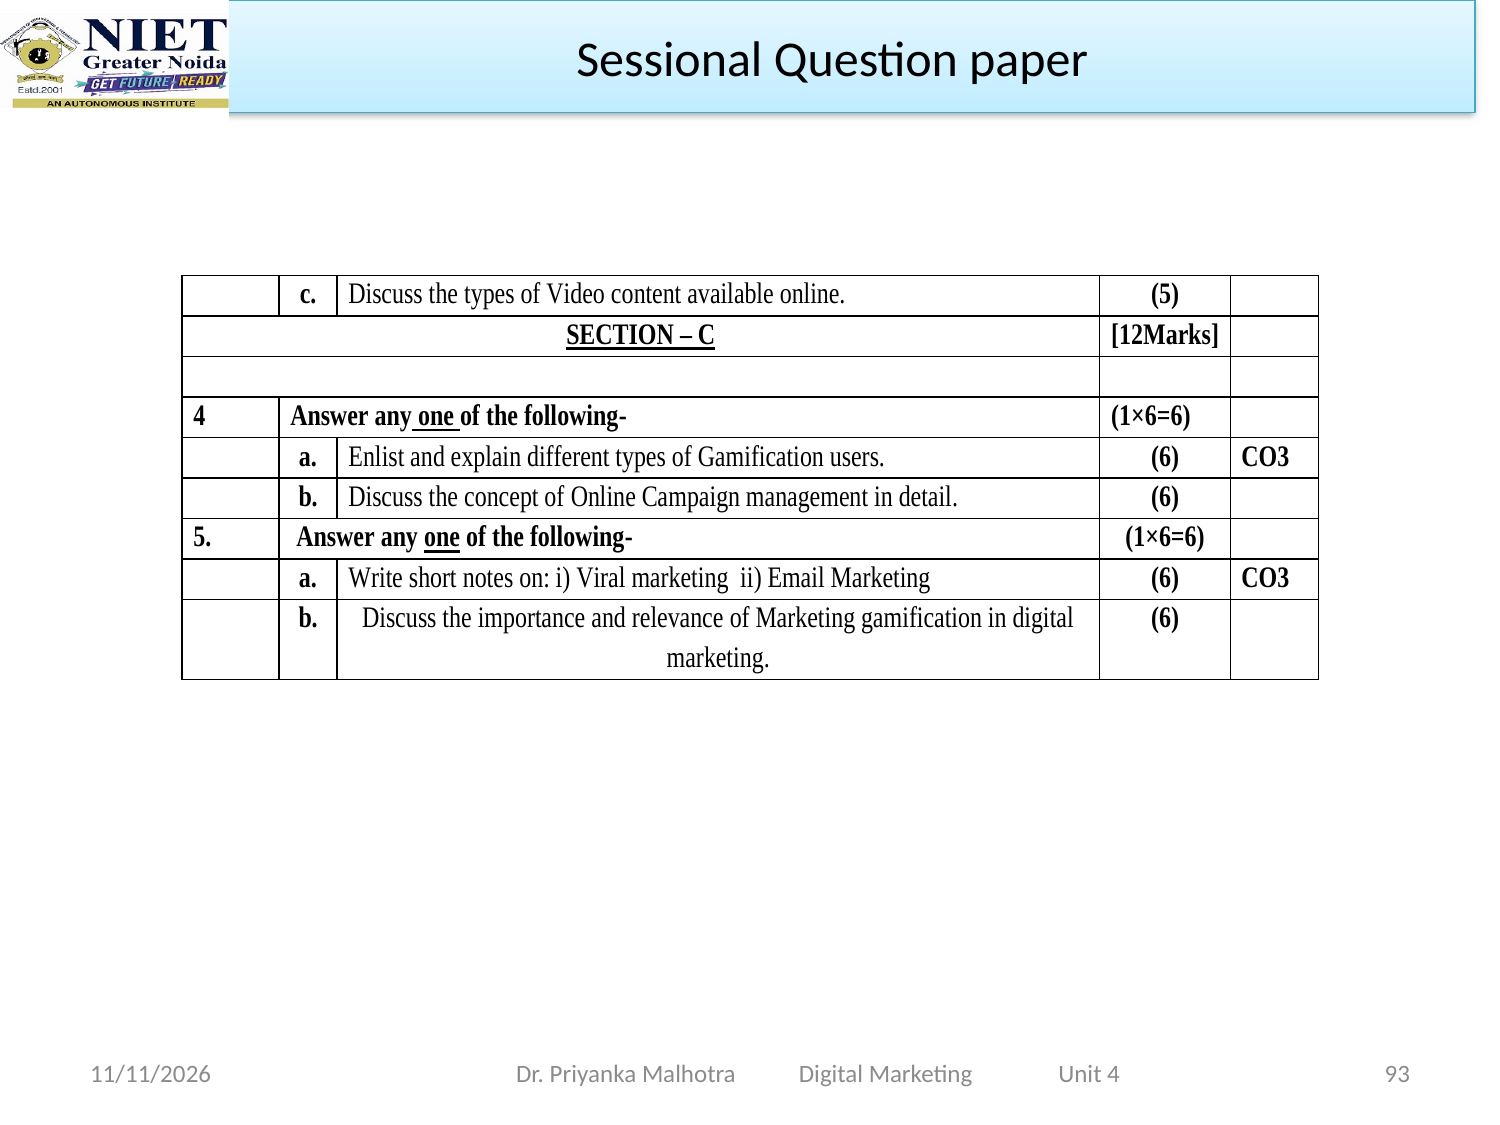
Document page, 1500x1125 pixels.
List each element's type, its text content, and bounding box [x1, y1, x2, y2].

footer Dr. Priyanka Malhotra Digital Marketing Unit 4 [362, 1042, 1074, 1103]
slide_number 93 [1074, 1042, 1425, 1103]
picture [0, 0, 238, 135]
slide_number 28-May-24 [75, 1042, 362, 1103]
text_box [162, 274, 1338, 741]
text_box Sessional Question paper [238, 0, 1476, 113]
